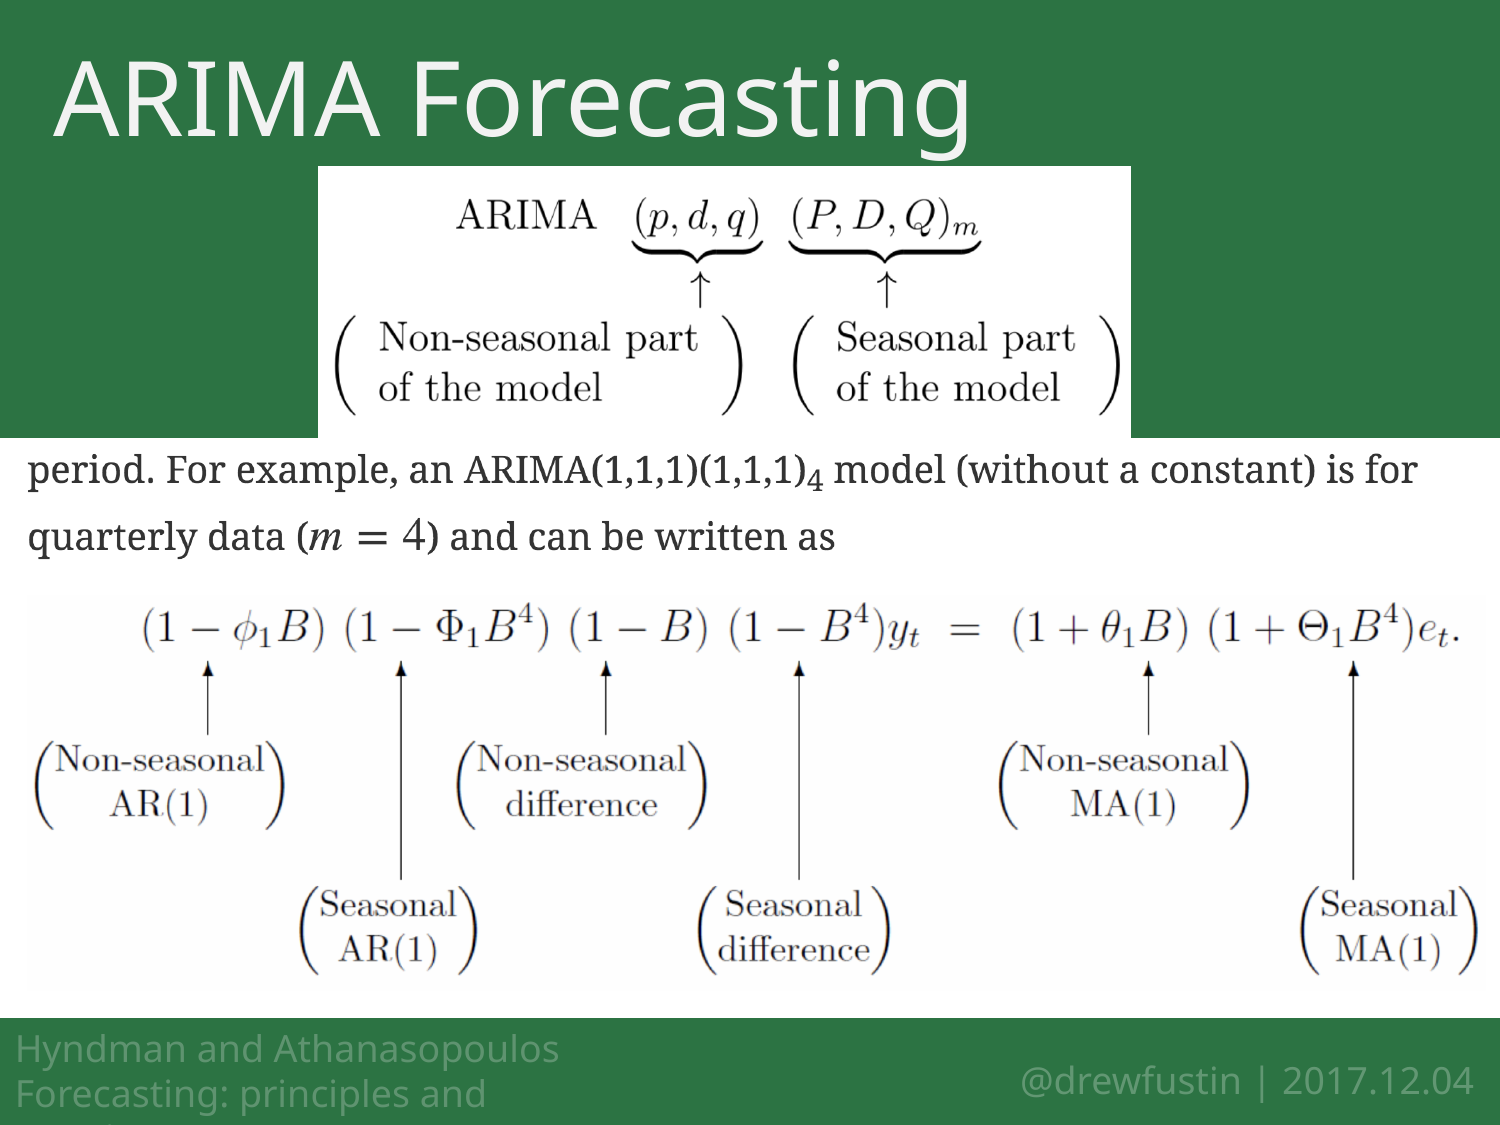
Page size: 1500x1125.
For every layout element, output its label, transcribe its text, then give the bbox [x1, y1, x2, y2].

text_box Hyndman and Athanasopoulos Forecasting: principles and practice [0, 1026, 600, 1125]
text_box ARIMA Forecasting [38, 24, 1409, 165]
text_box @drewfustin | 2017.12.04 [600, 1049, 1490, 1110]
picture [0, 165, 1500, 1019]
